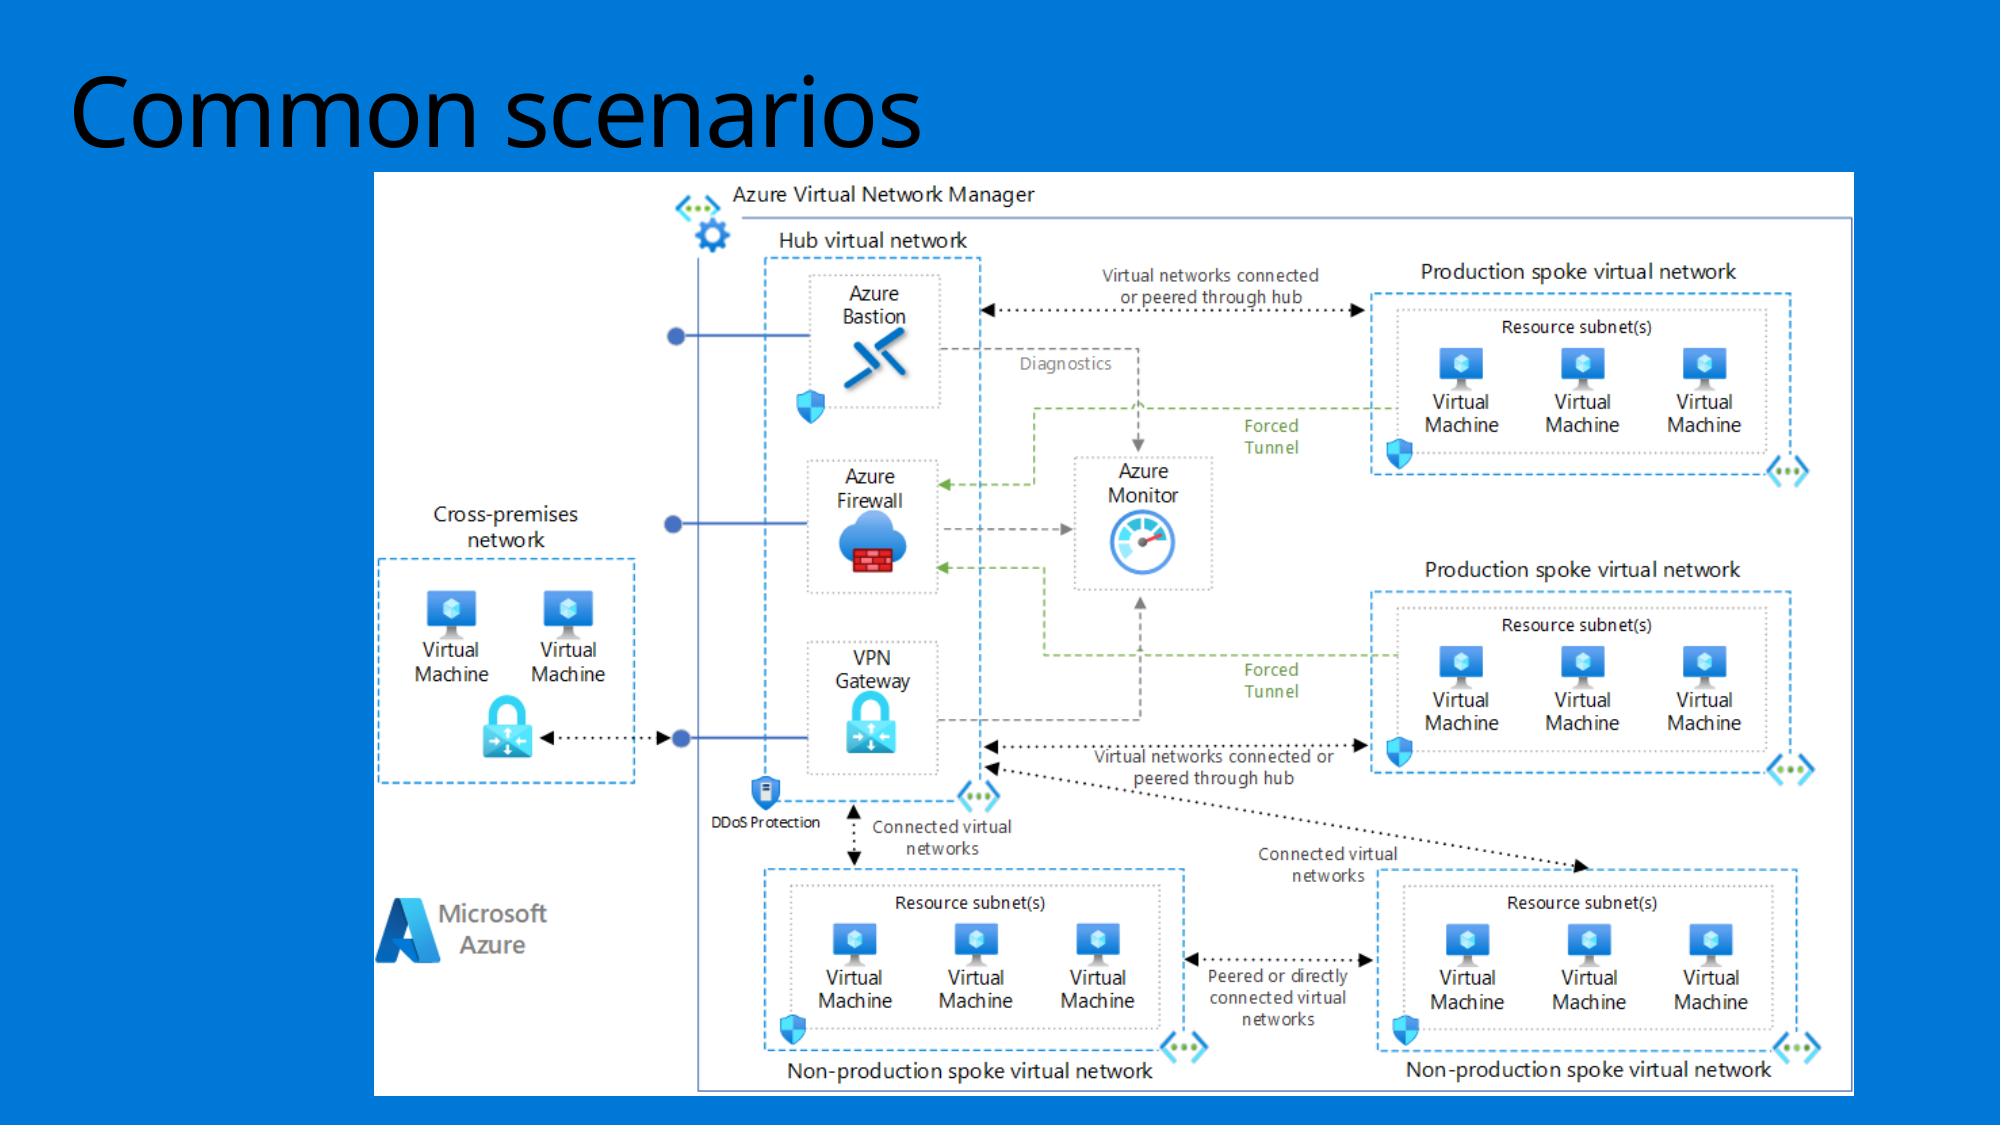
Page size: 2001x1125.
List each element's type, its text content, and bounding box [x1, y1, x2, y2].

title Common scenarios [44, 47, 1957, 196]
picture [374, 171, 1855, 1096]
